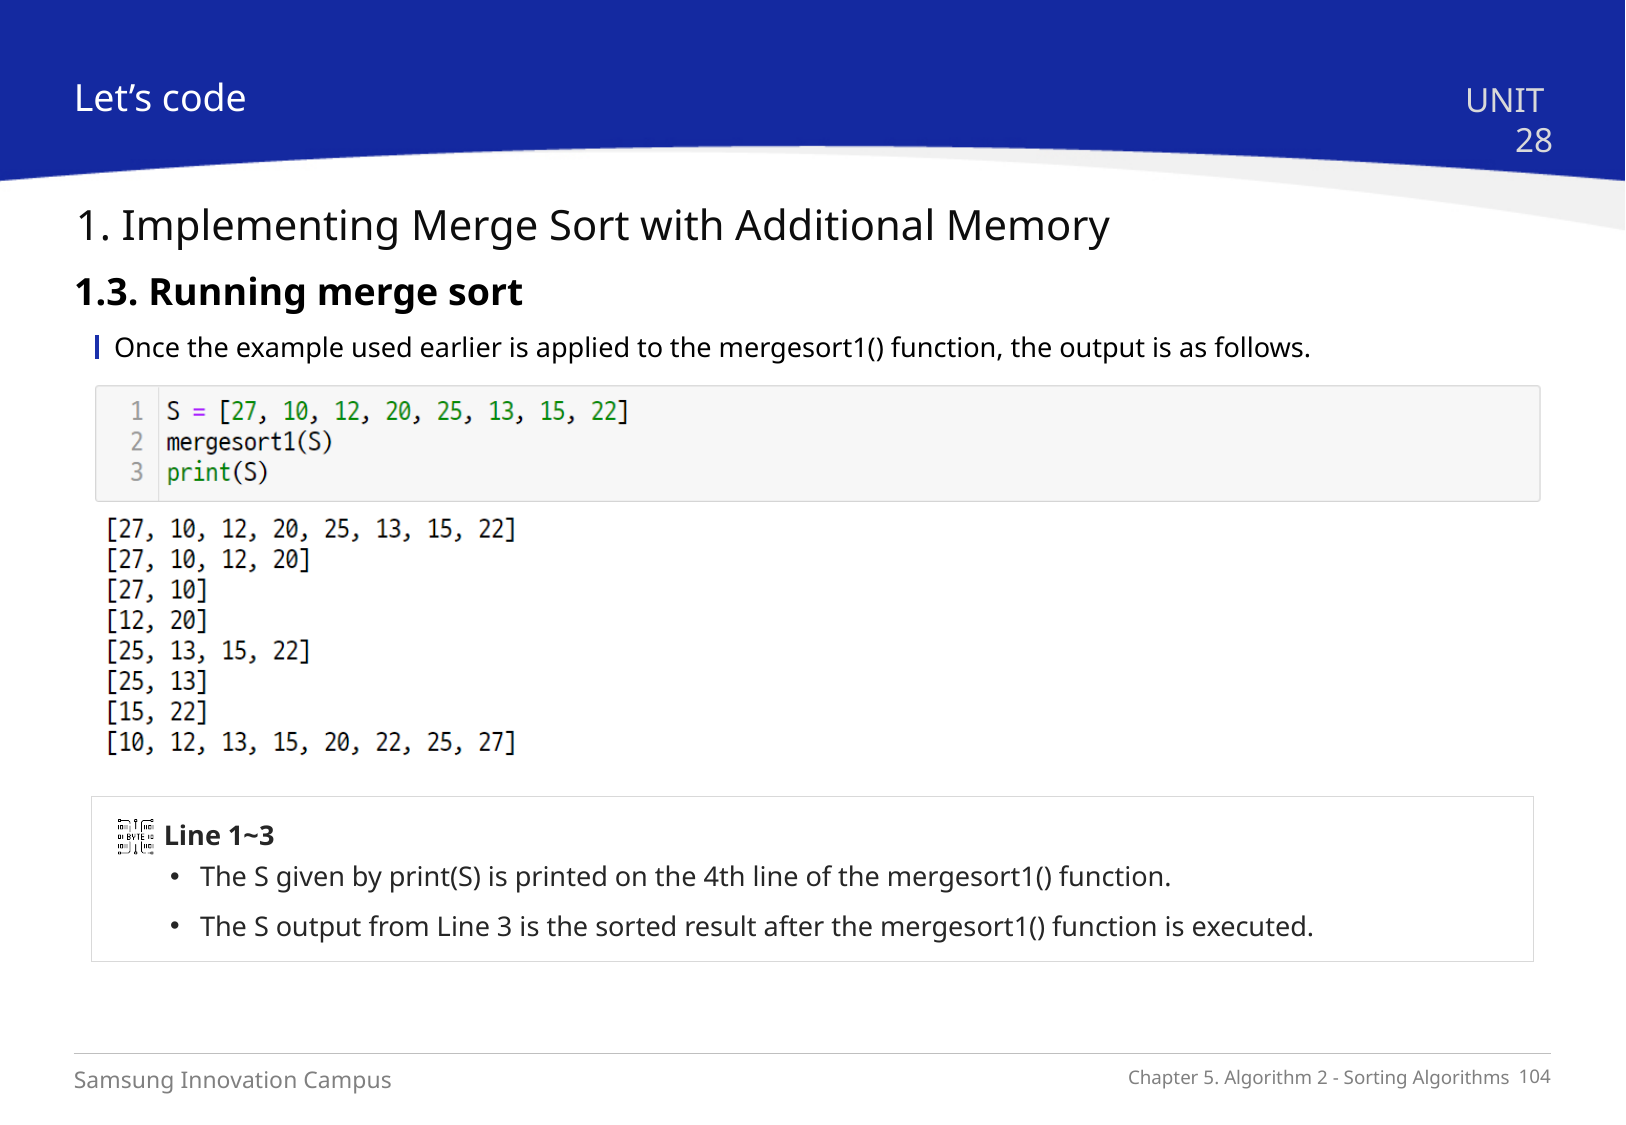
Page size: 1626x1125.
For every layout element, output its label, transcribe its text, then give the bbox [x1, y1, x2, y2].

text_box 1. Implementing Merge Sort with Additional Memory [75, 198, 1554, 250]
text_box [91, 796, 1534, 962]
picture [0, 0, 1625, 1125]
text_box Once the example used earlier is applied to the mergesort1() function, the output is as follows. [94, 330, 1554, 364]
text_box UNIT 28 [1422, 78, 1554, 159]
text_box 1.3. Running merge sort [59, 260, 1117, 320]
text_box Let’s code [73, 73, 981, 120]
